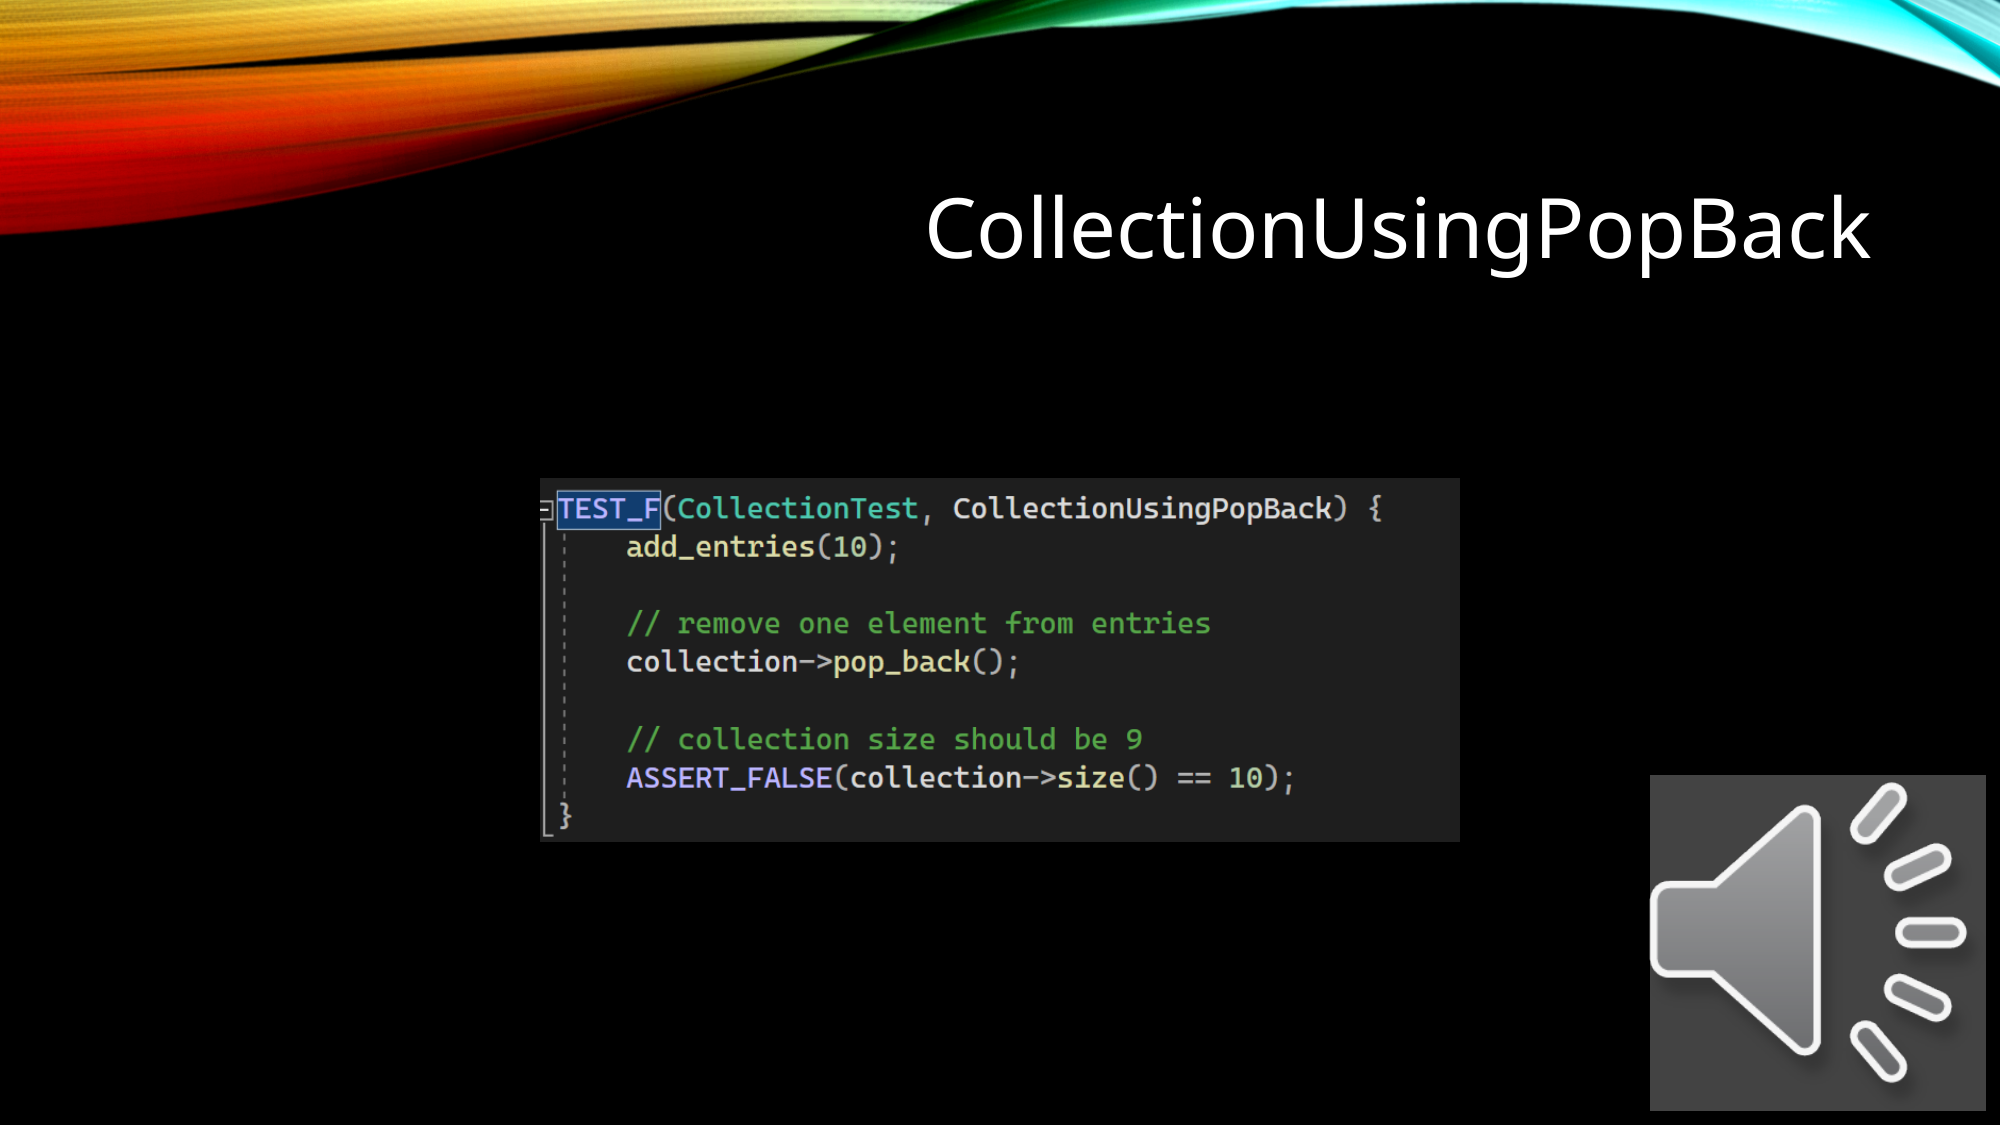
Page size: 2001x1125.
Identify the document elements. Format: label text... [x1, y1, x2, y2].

picture [540, 477, 1460, 842]
title CollectionUsingPopBack [474, 125, 1888, 338]
picture [0, 0, 2000, 237]
picture [1648, 773, 1987, 1112]
